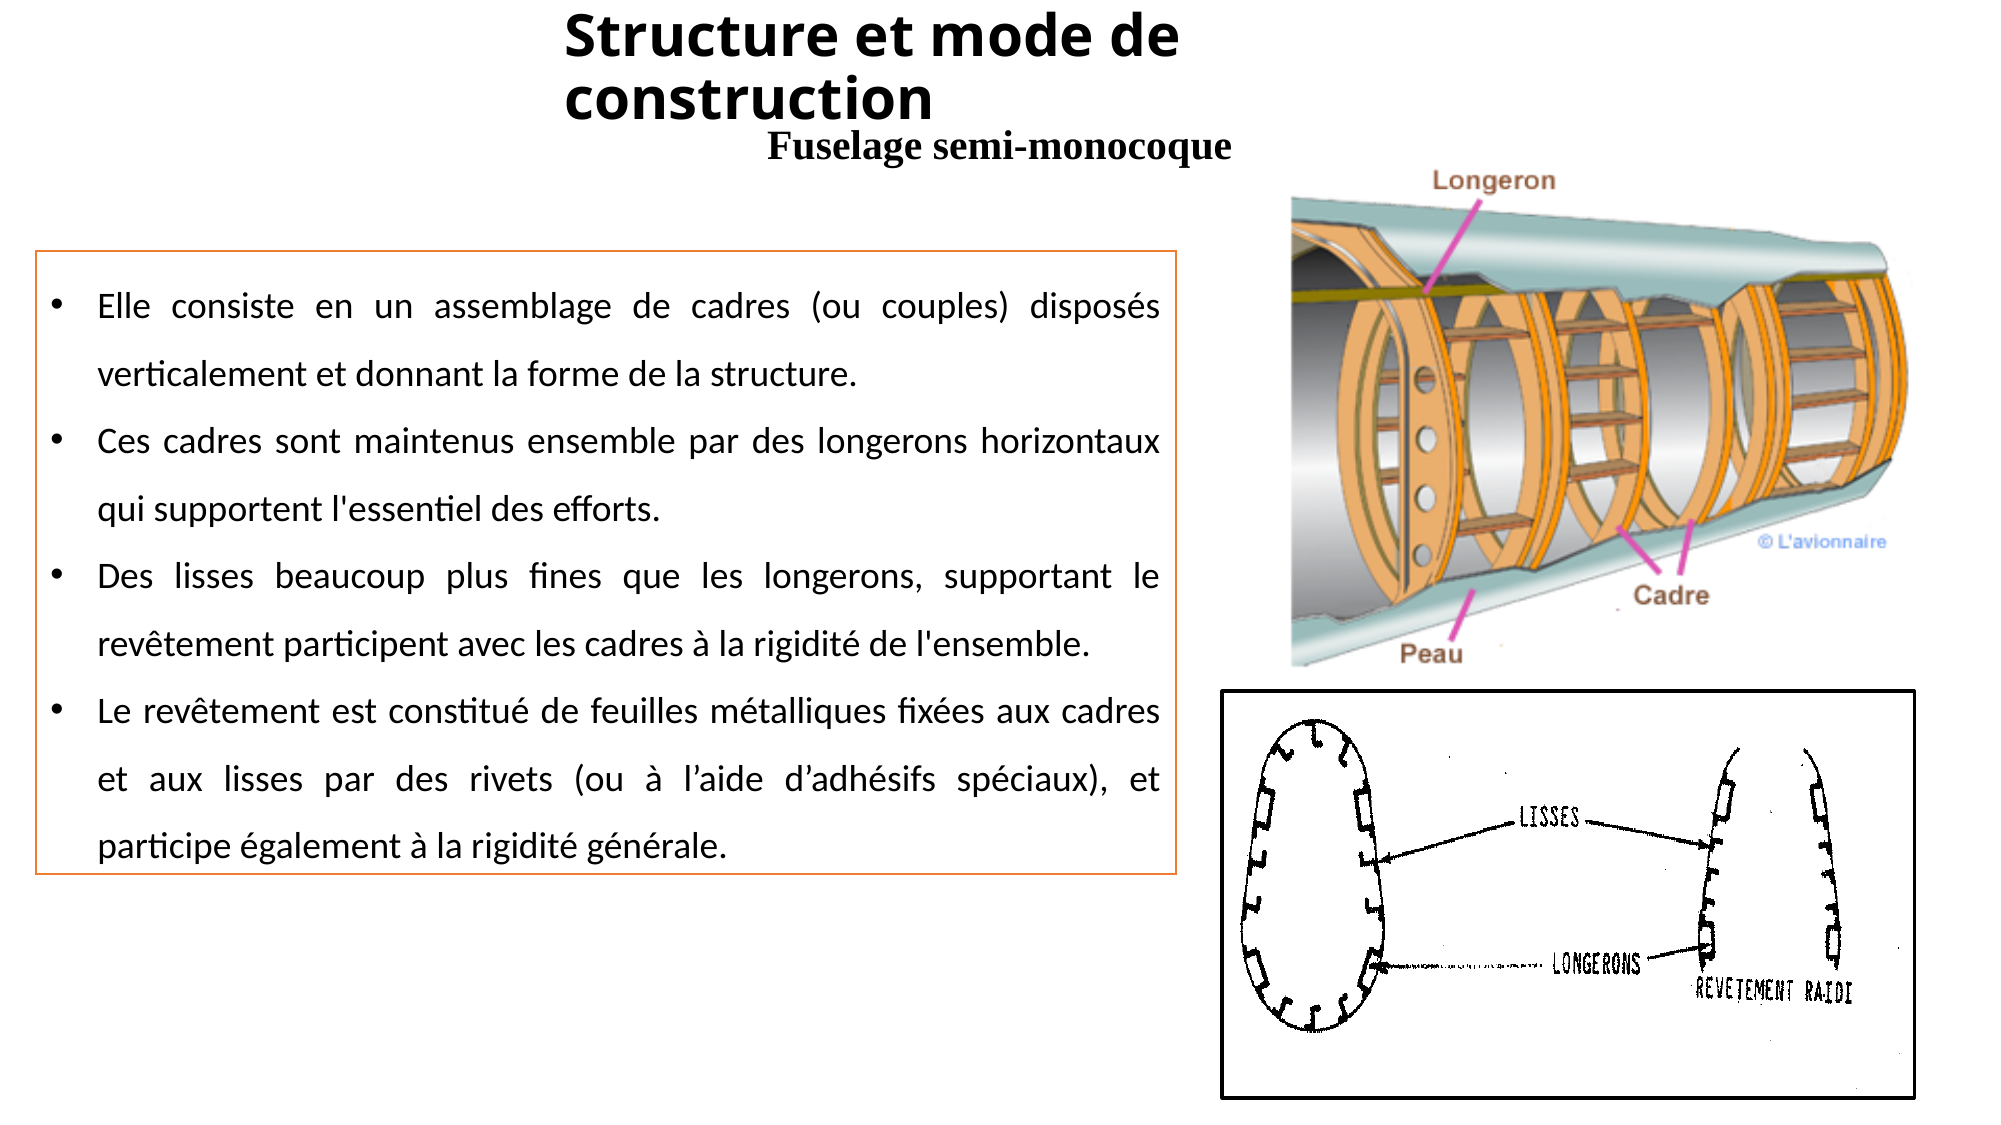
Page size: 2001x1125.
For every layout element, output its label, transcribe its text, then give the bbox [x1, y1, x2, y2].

picture [1223, 692, 1913, 1097]
text_box Elle consiste en un assemblage de cadres (ou couples) disposés verticalement et donnant la forme de la structure. Ces cadres sont maintenus ensemble par des longerons horizontaux qui supportent l'essentiel des efforts. Des lisses beaucoup plus fines que les longerons, supportant le revêtement participent avec les cadres à la rigidité de l'ensemble. Le revêtement est constitué de feuilles métalliques fixées aux cadres et aux lisses par des rivets (ou à l’aide d’adhésifs spéciaux), et participe également à la rigidité générale. [35, 250, 1177, 875]
text_box Fuselage semi-monocoque [752, 85, 1248, 176]
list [1283, 167, 1913, 674]
title Structure et mode de construction [549, 28, 1451, 110]
